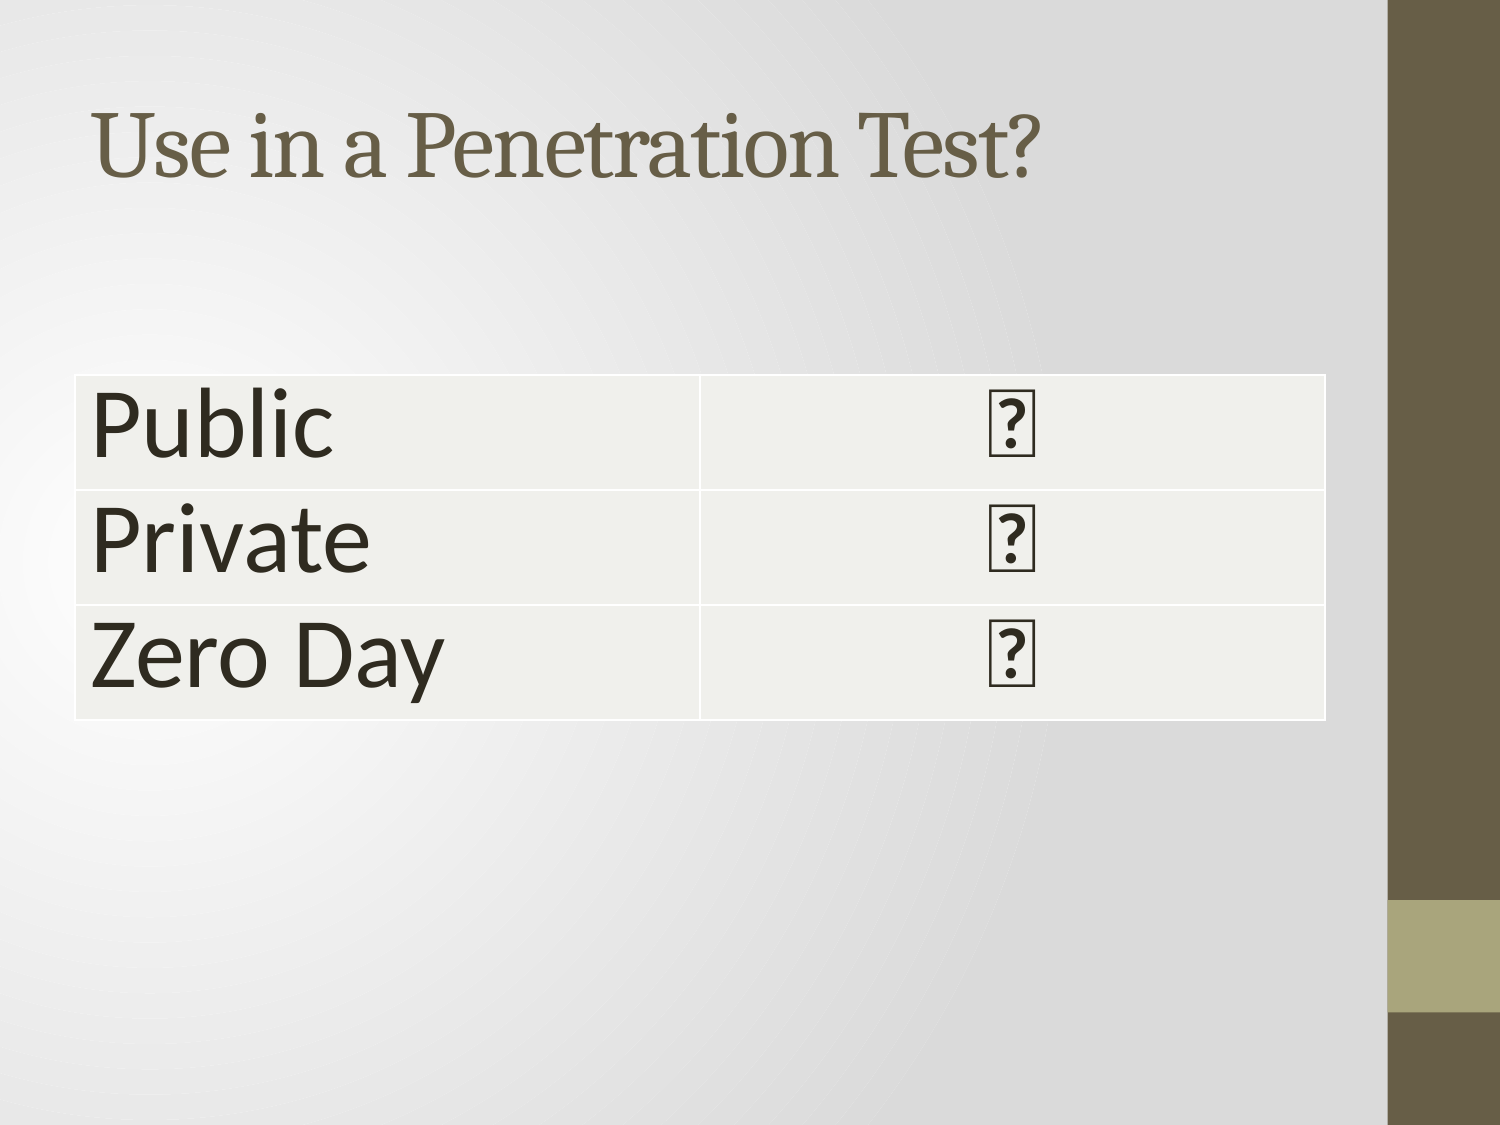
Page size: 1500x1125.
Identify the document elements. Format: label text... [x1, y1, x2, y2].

table_cell 🚫 [701, 606, 1324, 719]
table_cell ✅ [701, 491, 1324, 604]
table_header Public [76, 376, 699, 489]
table_cell Private [76, 491, 699, 604]
title Use in a Penetration Test? [75, 45, 1325, 233]
table_header ✅ [701, 376, 1324, 489]
table_cell Zero Day [76, 606, 699, 719]
